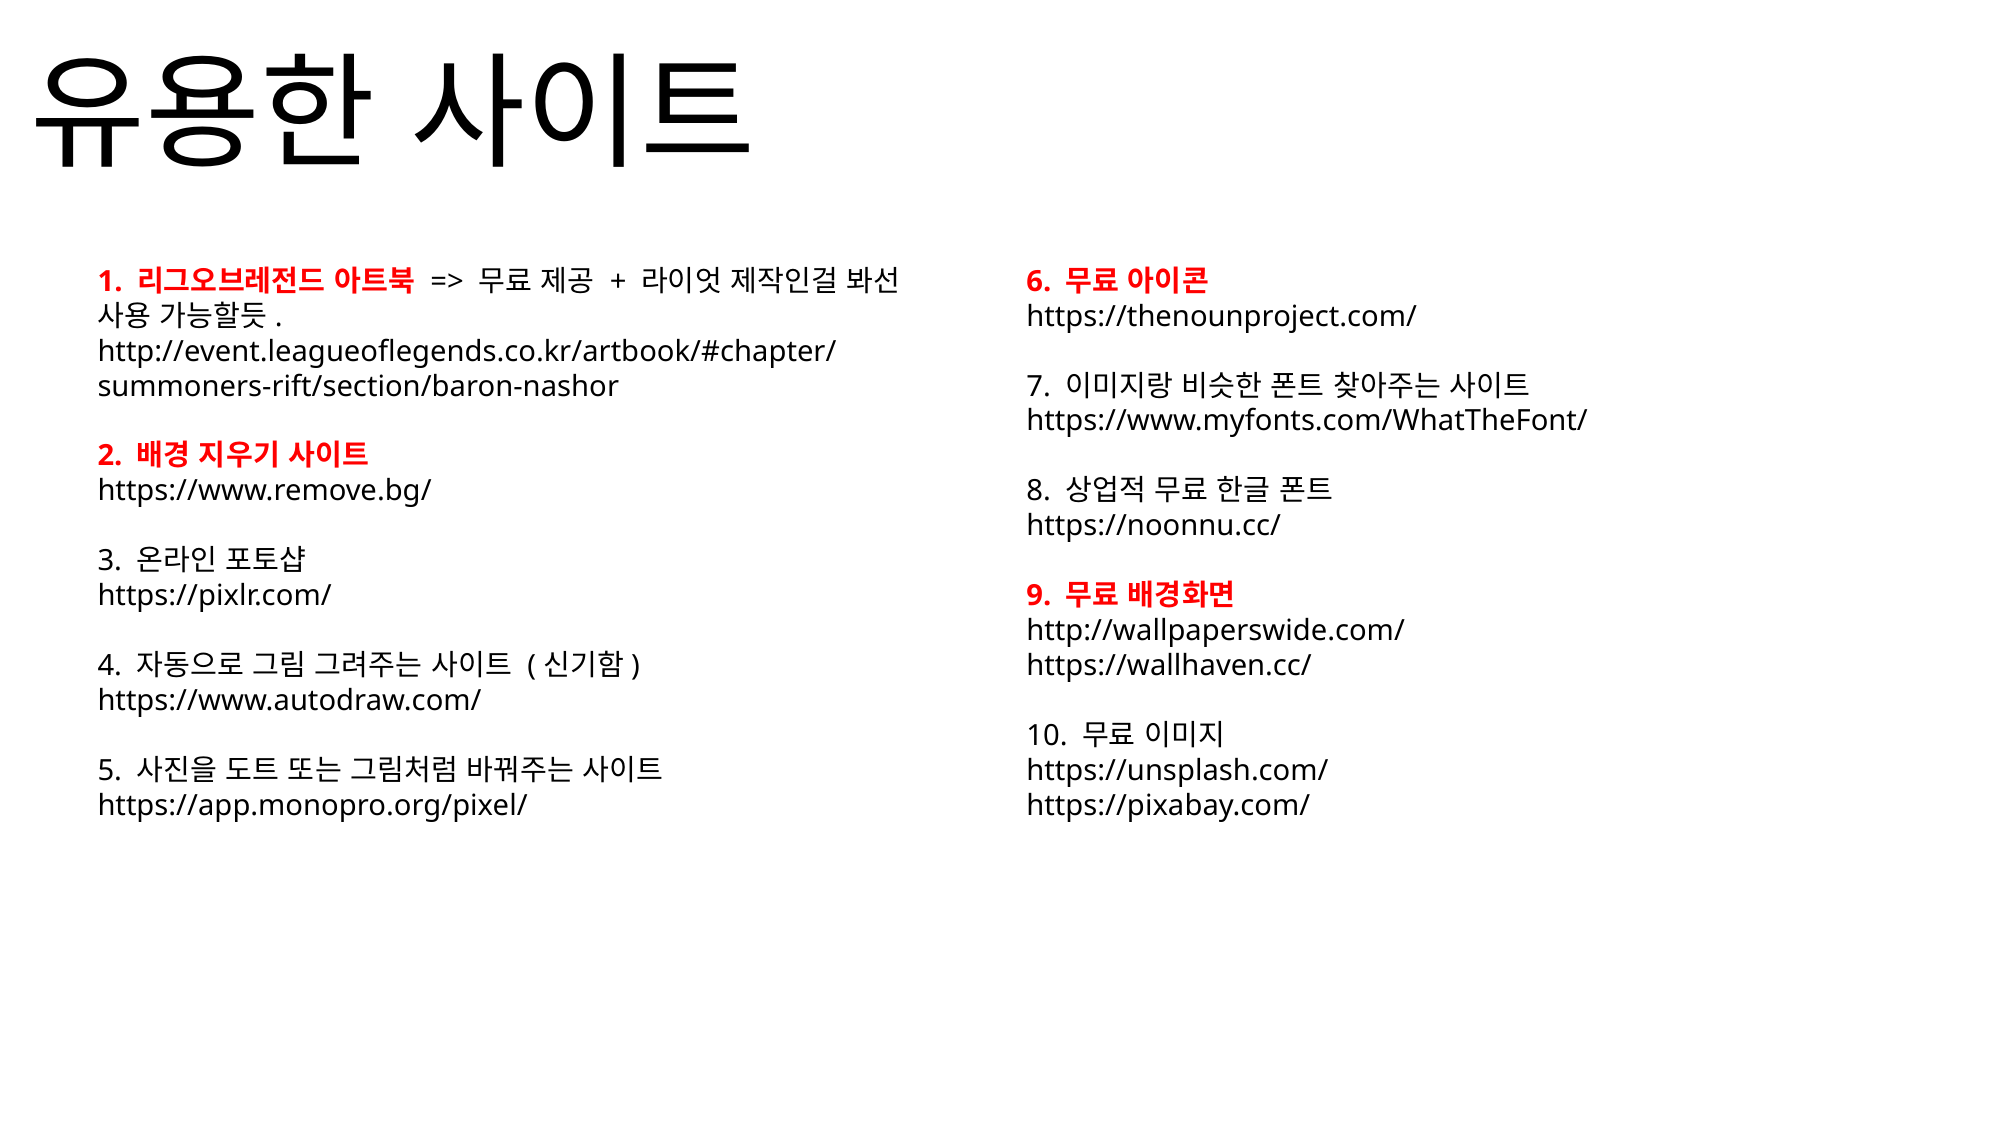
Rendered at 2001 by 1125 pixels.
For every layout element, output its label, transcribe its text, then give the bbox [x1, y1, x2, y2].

text_box 1. 리그오브레전드 아트북 => 무료 제공 + 라이엇 제작인걸 봐선 사용 가능할듯. http://event.leagueoflegends.co.kr/artbook/#chapter/summoners-rift/section/baron-nashor 2. 배경 지우기 사이트 https://www.remove.bg/ 3. 온라인 포토샵 https://pixlr.com/ 4. 자동으로 그림 그려주는 사이트 (신기함) https://www.autodraw.com/ 5. 사진을 도트 또는 그림처럼 바꿔주는 사이트 https://app.monopro.org/pixel/ [82, 254, 937, 829]
title 유용한 사이트 [0, 0, 786, 193]
text_box 6. 무료 아이콘 https://thenounproject.com/ 7. 이미지랑 비슷한 폰트 찾아주는 사이트 https://www.myfonts.com/WhatTheFont/ 8. 상업적 무료 한글 폰트 https://noonnu.cc/ 9. 무료 배경화면 http://wallpaperswide.com/ https://wallhaven.cc/ 10. 무료 이미지 https://unsplash.com/ https://pixabay.com/ [1011, 254, 2000, 829]
